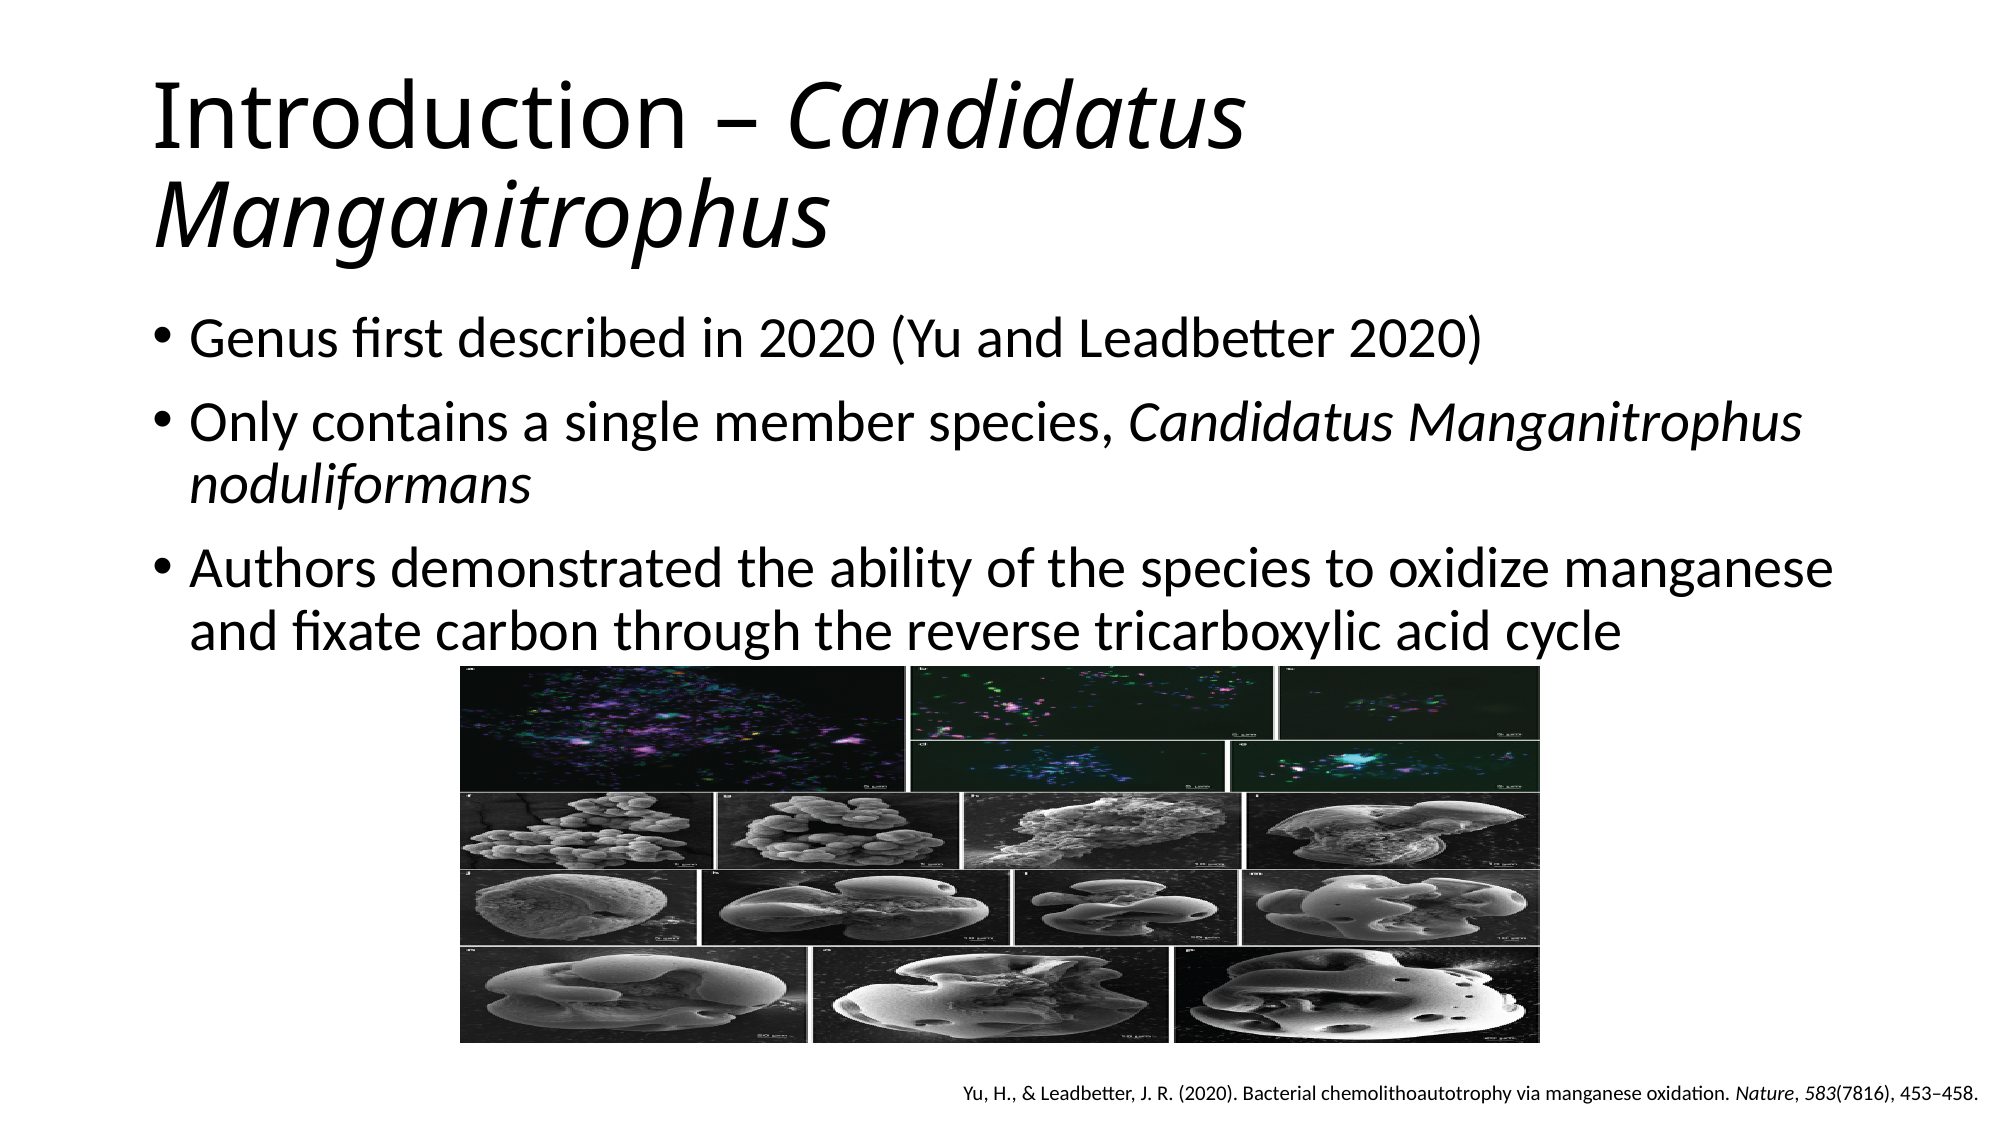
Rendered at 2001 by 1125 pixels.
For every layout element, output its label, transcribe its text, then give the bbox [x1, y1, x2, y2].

list Genus first described in 2020 (Yu and Leadbetter 2020) Only contains a single member species, Candidatus Manganitrophus noduliformans Authors demonstrated the ability of the species to oxidize manganese and fixate carbon through the reverse tricarboxylic acid cycle [137, 299, 1863, 1014]
picture [460, 666, 1540, 1043]
title Introduction – Candidatus Manganitrophus [137, 59, 1863, 278]
text_box Yu, H., & Leadbetter, J. R. (2020). Bacterial chemolithoautotrophy via manganese oxidation. Nature, 583(7816), 453–458. [948, 1072, 1999, 1113]
